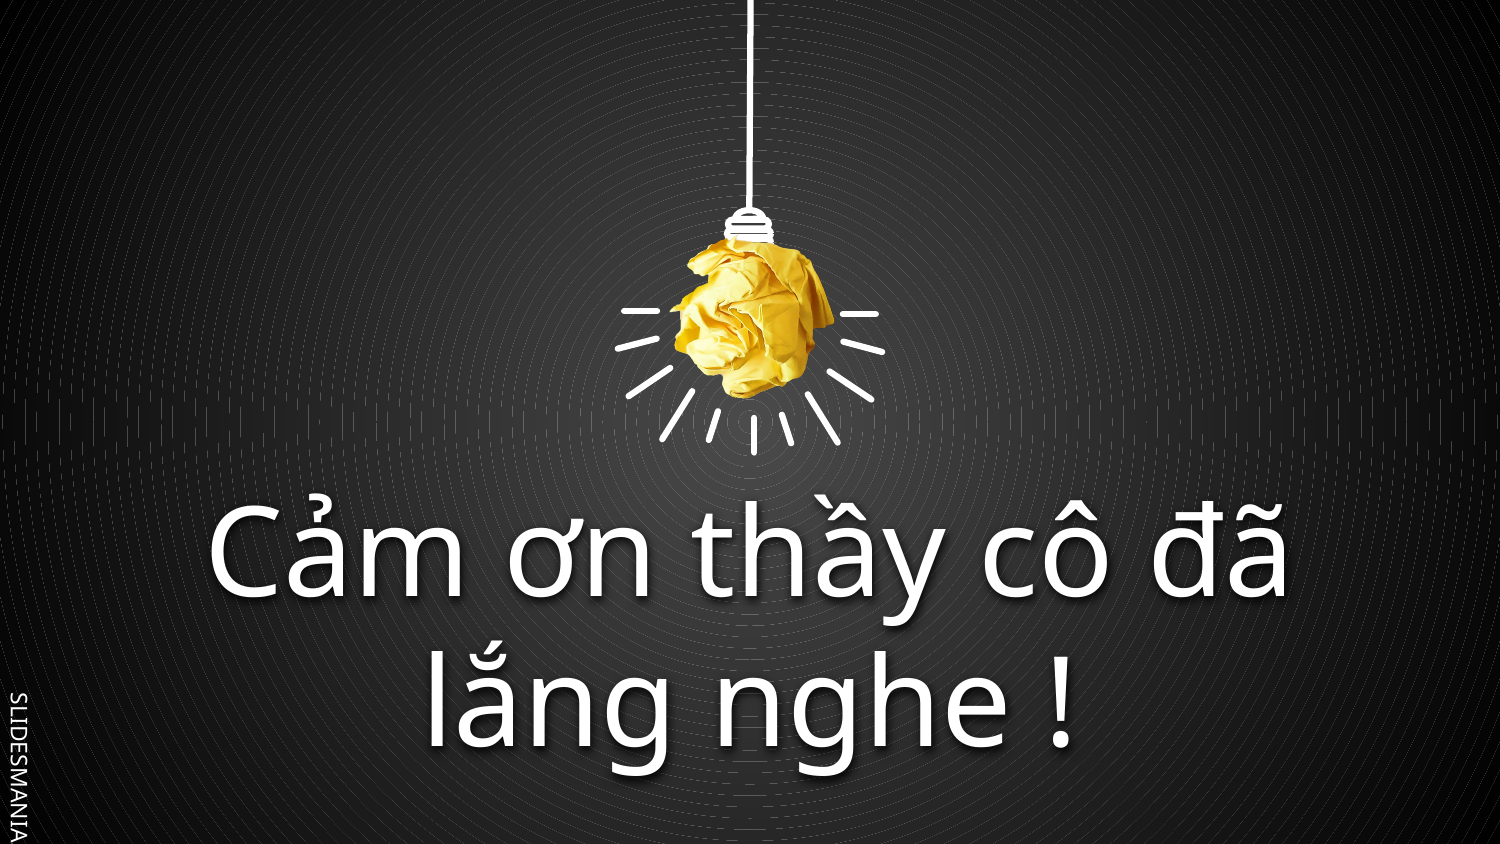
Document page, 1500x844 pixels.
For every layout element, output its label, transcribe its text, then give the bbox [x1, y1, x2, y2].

title Cảm ơn thầy cô đã lắng nghe ! [51, 497, 1449, 746]
picture [669, 230, 835, 399]
